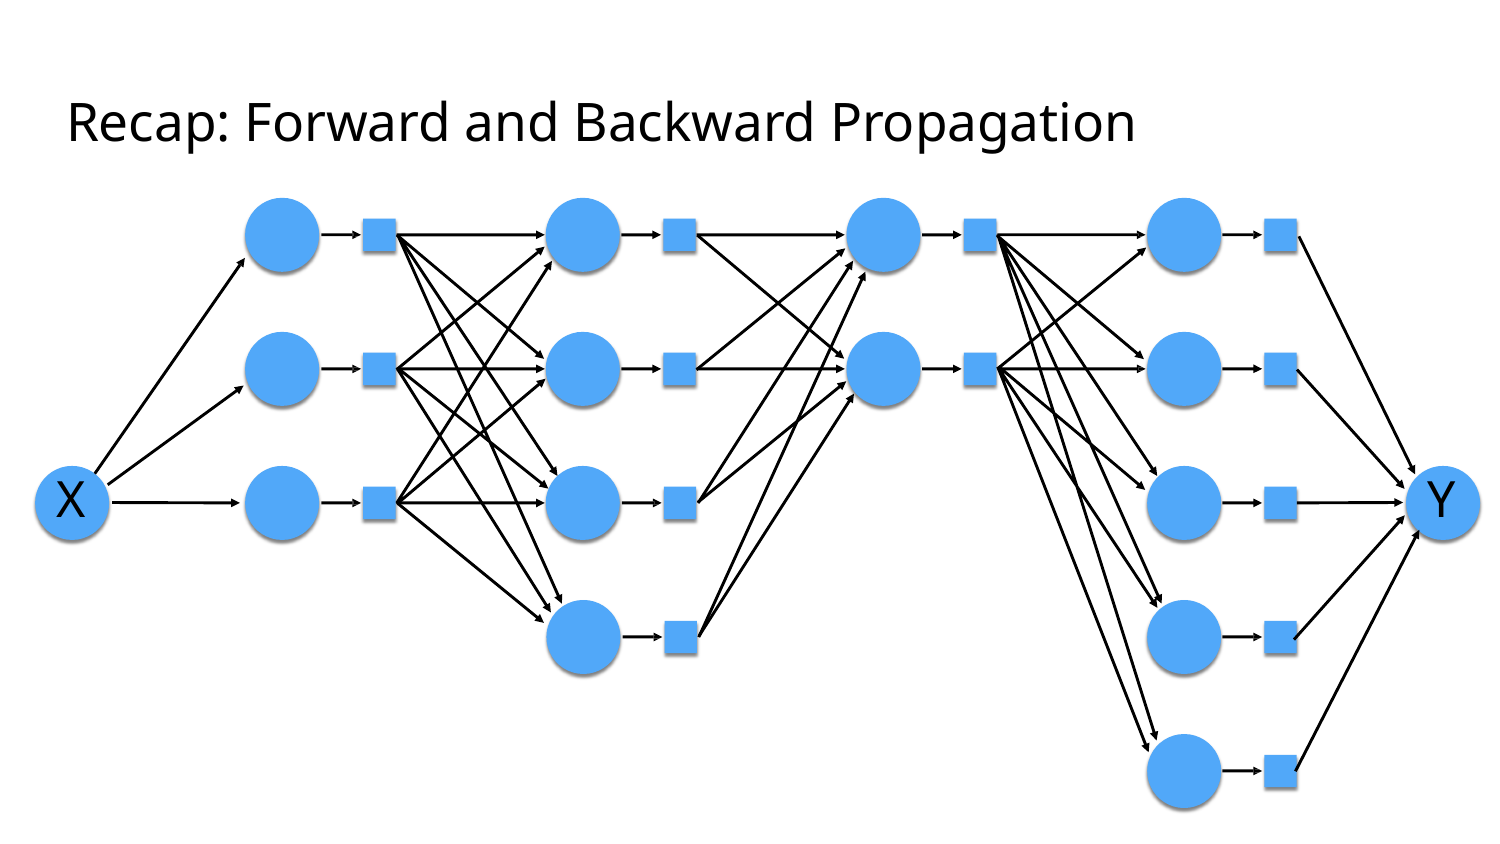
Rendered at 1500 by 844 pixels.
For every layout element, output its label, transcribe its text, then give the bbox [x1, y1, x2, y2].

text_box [30, 463, 88, 548]
title Recap: Forward and Backward Propagation [51, 72, 1449, 167]
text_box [93, 195, 1485, 816]
